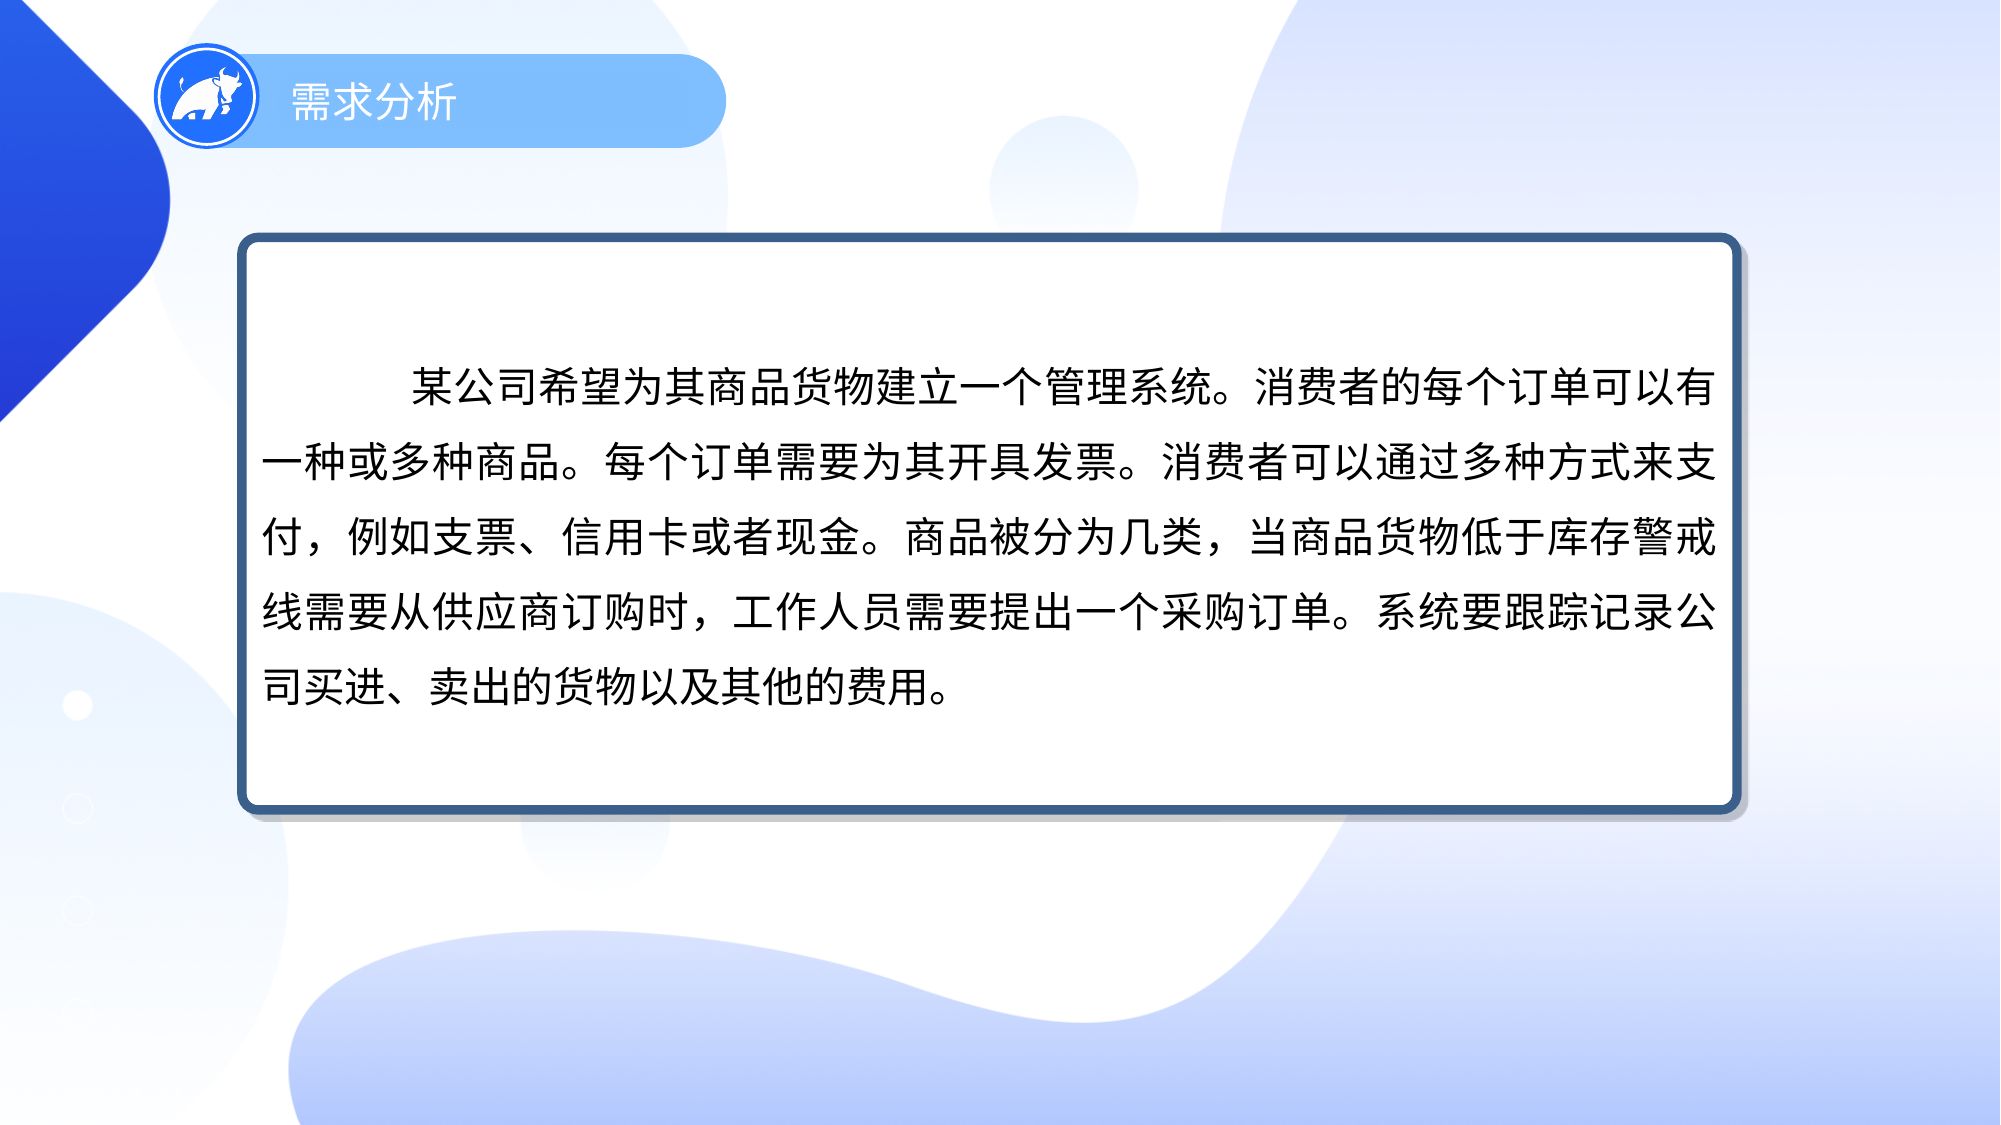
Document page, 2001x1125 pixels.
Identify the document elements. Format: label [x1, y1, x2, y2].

picture [0, 0, 2000, 1125]
text_box [153, 43, 727, 149]
